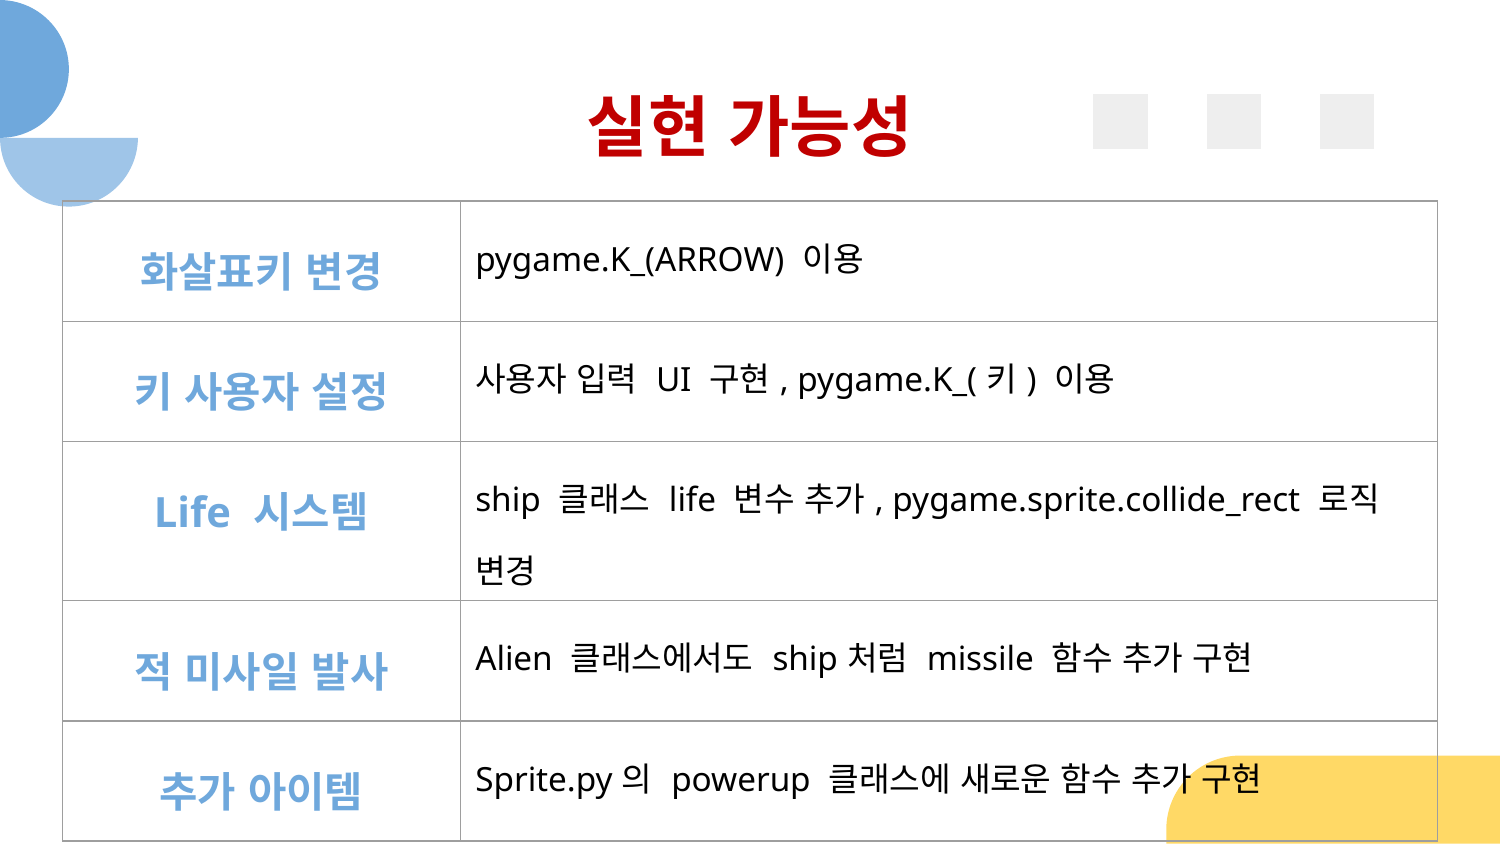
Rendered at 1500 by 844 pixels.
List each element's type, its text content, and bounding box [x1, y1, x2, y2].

table_cell 사용자 입력 UI 구현, pygame.K_(키) 이용 [461, 322, 1437, 441]
title 실현 가능성 [116, 68, 1384, 182]
table_header pygame.K_(ARROW) 이용 [461, 202, 1437, 321]
table_cell ship 클래스 life 변수 추가, pygame.sprite.collide_rect 로직 변경 [461, 442, 1437, 600]
table_cell Sprite.py의 powerup 클래스에 새로운 함수 추가 구현 [461, 722, 1437, 840]
table_header 화살표키 변경 [63, 202, 460, 321]
table_cell 추가 아이템 [63, 722, 460, 840]
table_cell 키 사용자 설정 [63, 322, 460, 441]
table_cell Alien 클래스에서도 ship처럼 missile 함수 추가 구현 [461, 601, 1437, 720]
table_cell Life 시스템 [63, 442, 460, 600]
table_cell 적 미사일 발사 [63, 601, 460, 720]
